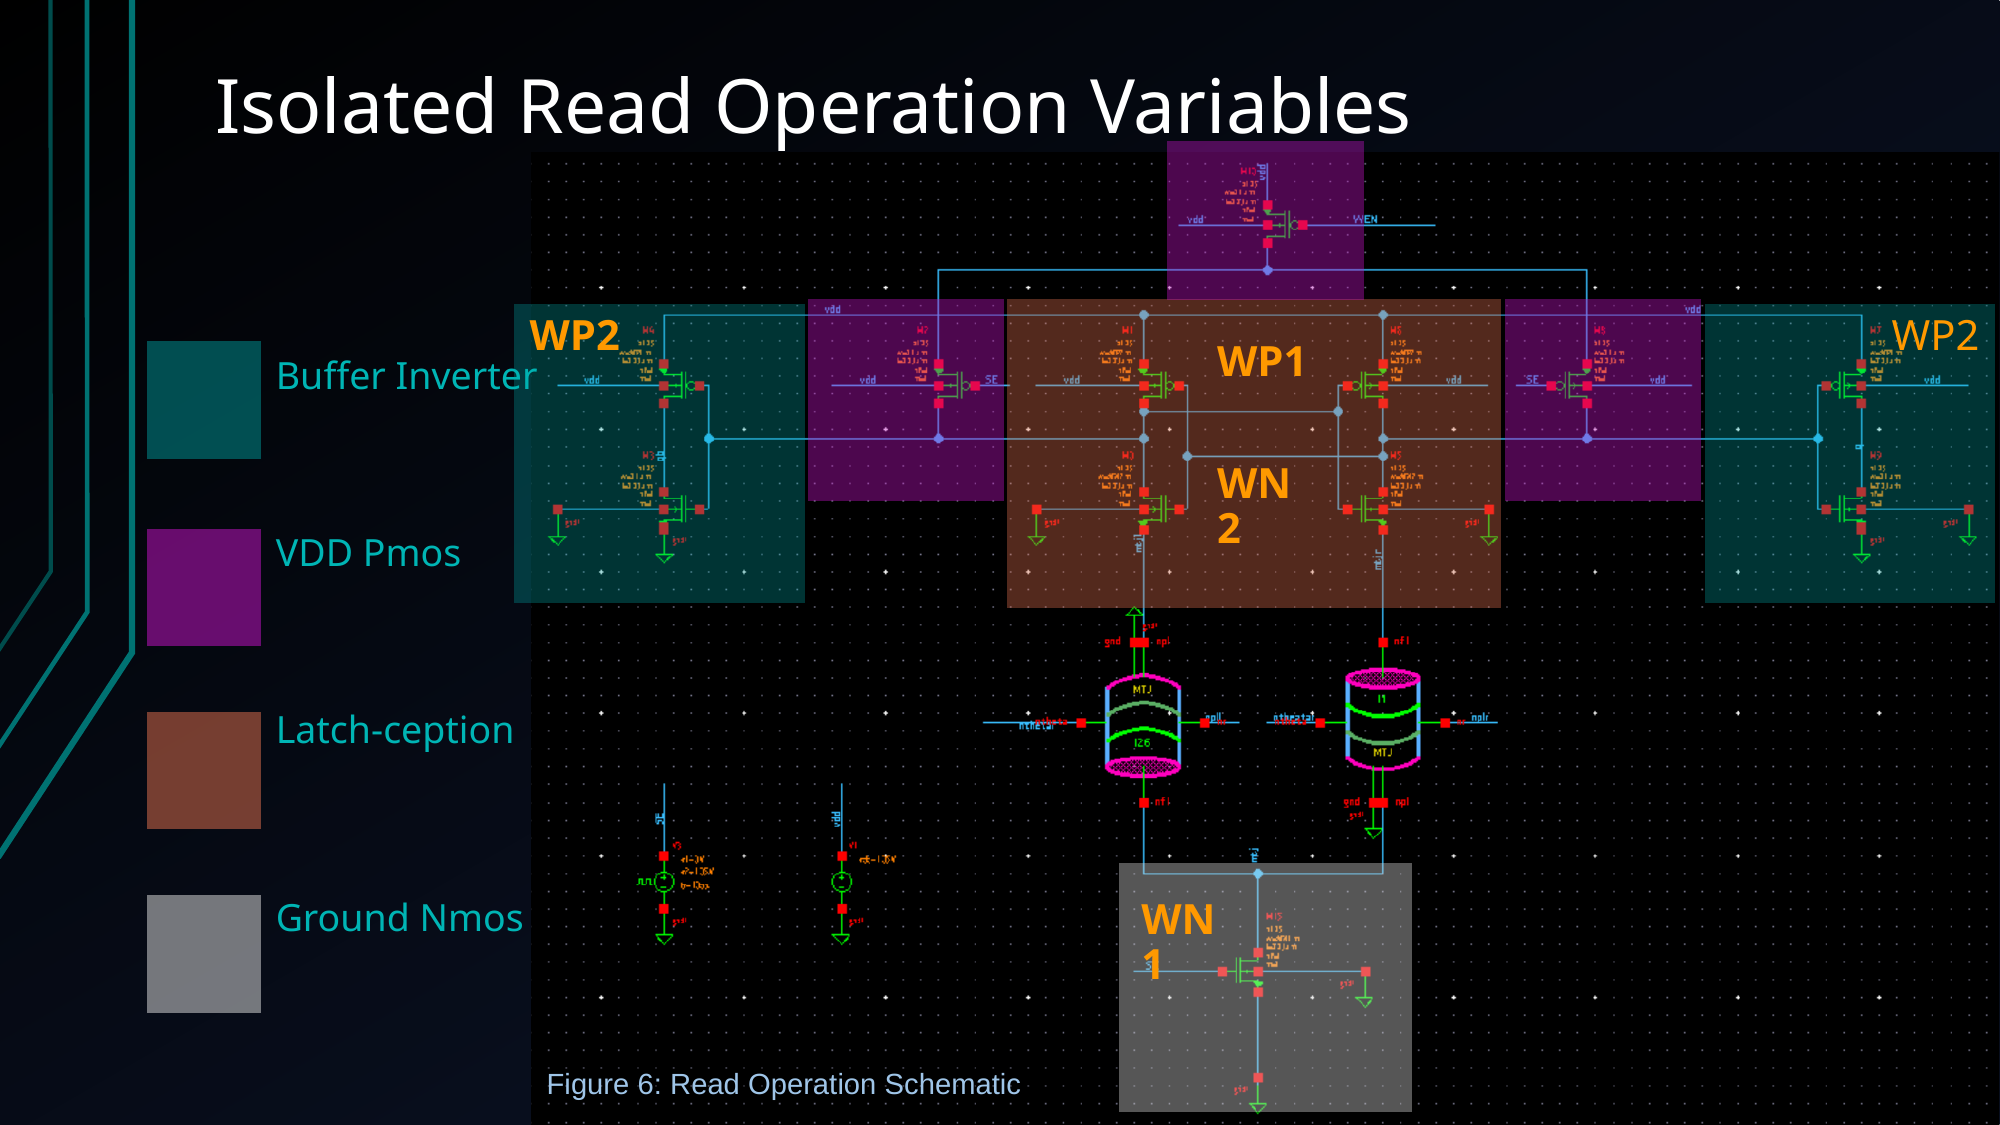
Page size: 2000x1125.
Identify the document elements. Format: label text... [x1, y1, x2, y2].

list Buffer Inverter [262, 341, 509, 459]
list Ground Nmos [260, 883, 526, 1001]
list VDD Pmos [260, 518, 526, 636]
picture [147, 895, 262, 1013]
text_box WP2 [514, 299, 526, 304]
picture [147, 341, 262, 459]
list Latch-ception [260, 695, 526, 813]
title Isolated Read Operation Variables [199, 45, 1900, 246]
picture [147, 529, 262, 647]
picture [147, 712, 262, 830]
picture [514, 140, 2000, 1125]
